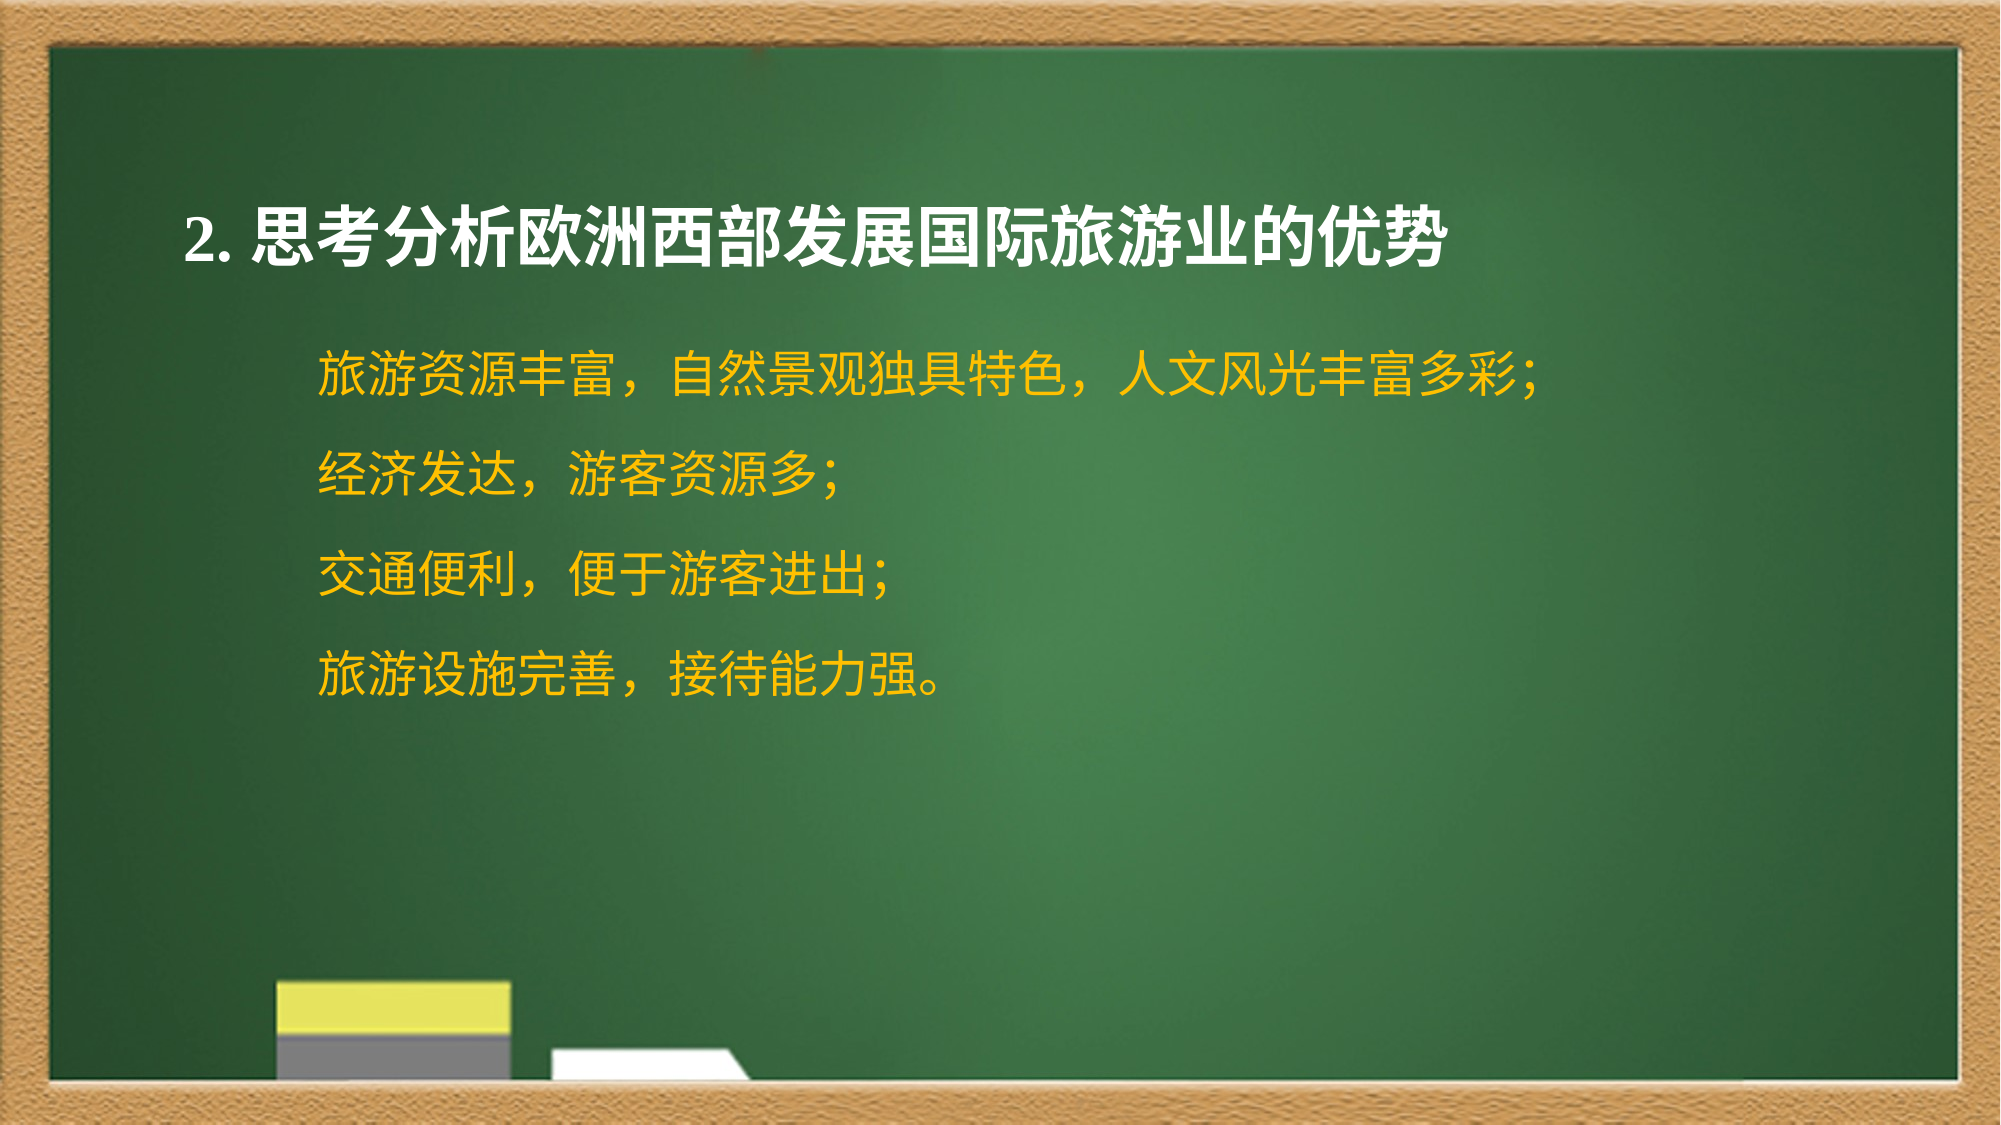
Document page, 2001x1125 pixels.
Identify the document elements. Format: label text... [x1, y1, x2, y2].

text_box 旅游资源丰富，自然景观独具特色，人文风光丰富多彩； 经济发达，游客资源多； 交通便利，便于游客进出； 旅游设施完善，接待能力强。 [279, 320, 1644, 710]
picture [0, 0, 2001, 1125]
text_box 2.思考分析欧洲西部发展国际旅游业的优势 [168, 187, 1466, 282]
